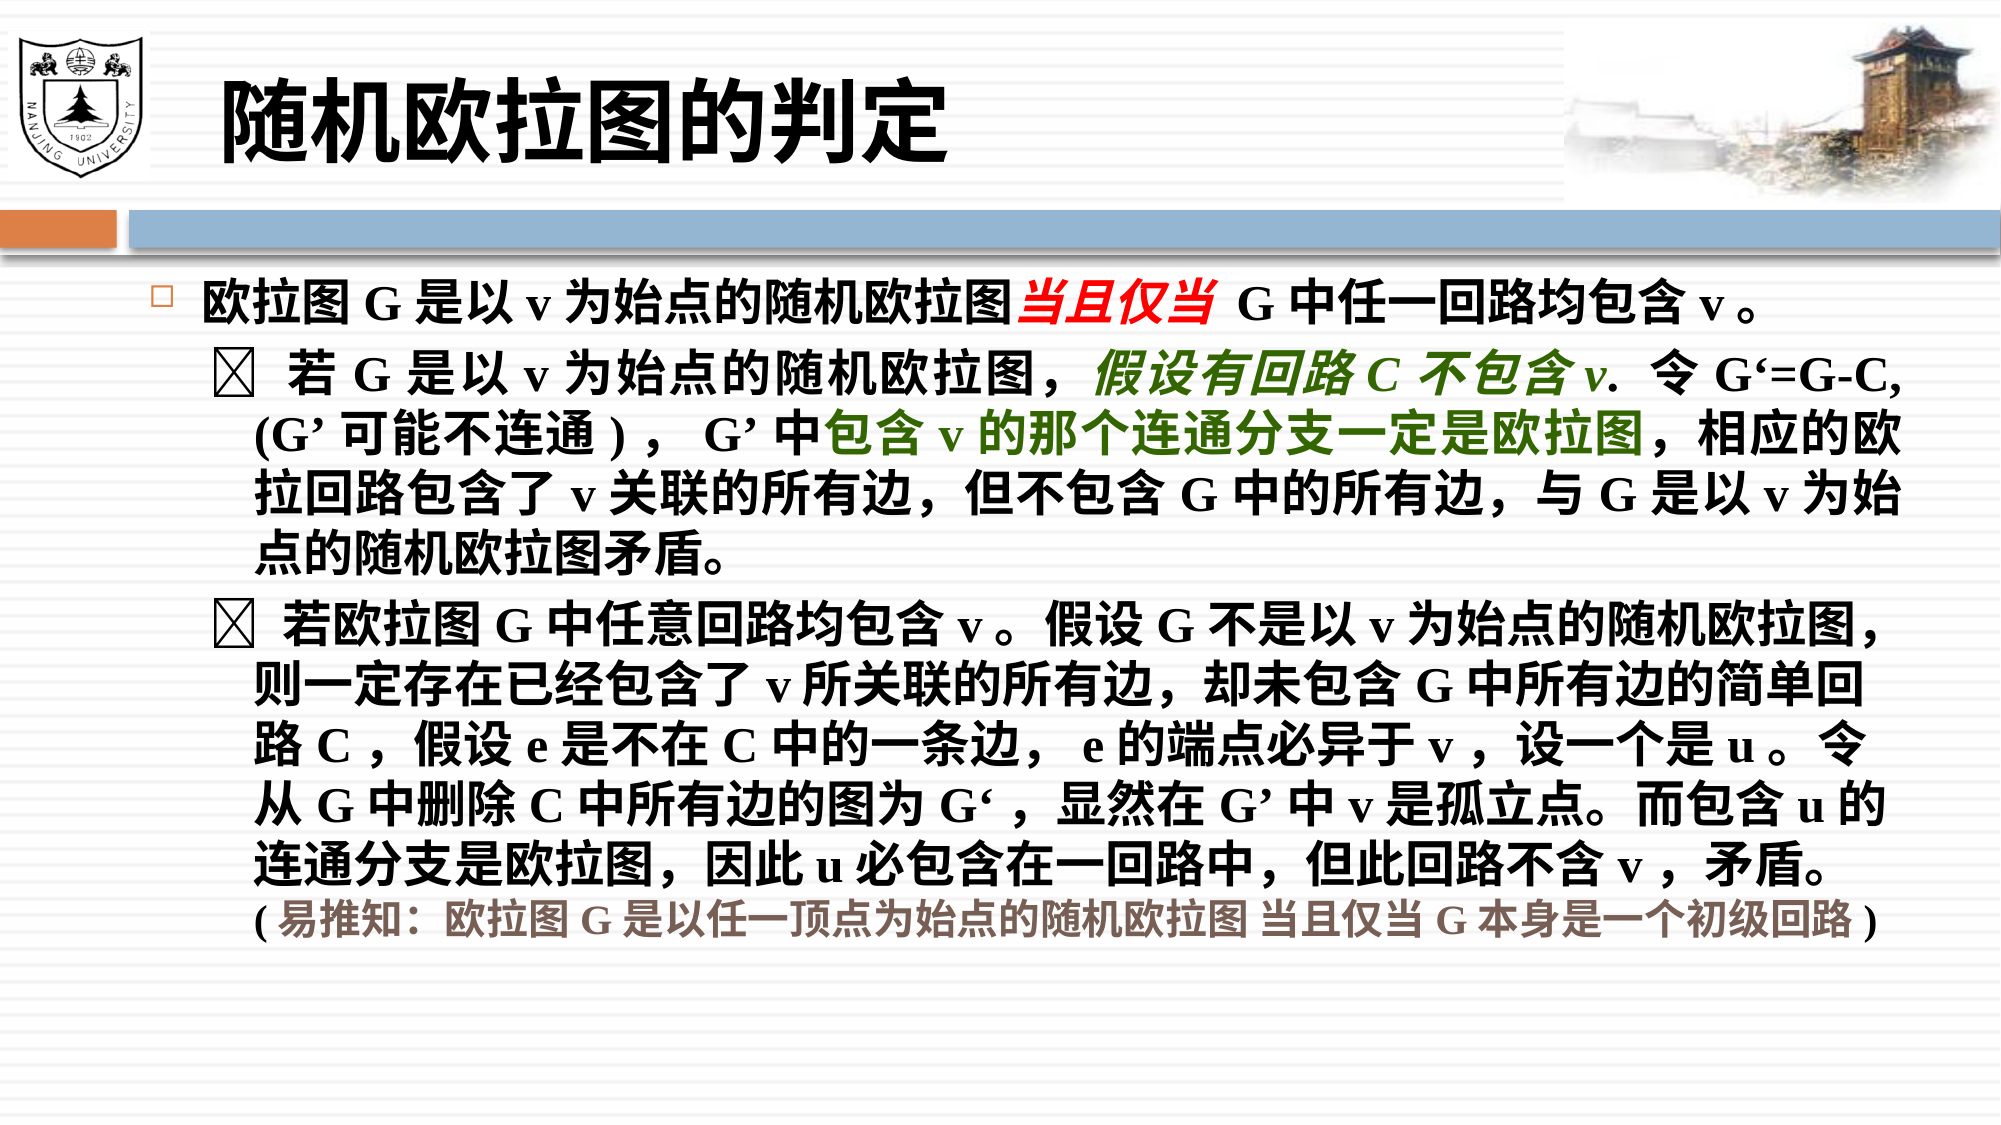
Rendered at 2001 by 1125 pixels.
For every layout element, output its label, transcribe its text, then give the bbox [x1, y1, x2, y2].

picture [8, 31, 150, 181]
picture [1564, 23, 2000, 203]
list 欧拉图G是以v为始点的随机欧拉图当且仅当 G中任一回路均包含v。  若G是以v为始点的随机欧拉图，假设有回路C不包含v. 令G‘=G-C, (G’可能不连通)，G’中包含v的那个连通分支一定是欧拉图，相应的欧拉回路包含了v关联的所有边，但不包含G中的所有边，与G是以v为始点的随机欧拉图矛盾。  若欧拉图G中任意回路均包含v。假设G不是以v为始点的随机欧拉图，则一定存在已经包含了v所关联的所有边，却未包含G中所有边的简单回路C，假设e是不在C中的一条边，e的端点必异于v，设一个是u。令从G中删除C中所有边的图为G‘，显然在G’中v是孤立点。而包含u的连通分支是欧拉图，因此u必包含在一回路中，但此回路不含v，矛盾。 (易推知：欧拉图G是以任一顶点为始点的随机欧拉图 当且仅当G本身是一个初级回路) [133, 262, 1918, 1000]
title 随机欧拉图的判定 [203, 37, 1804, 200]
